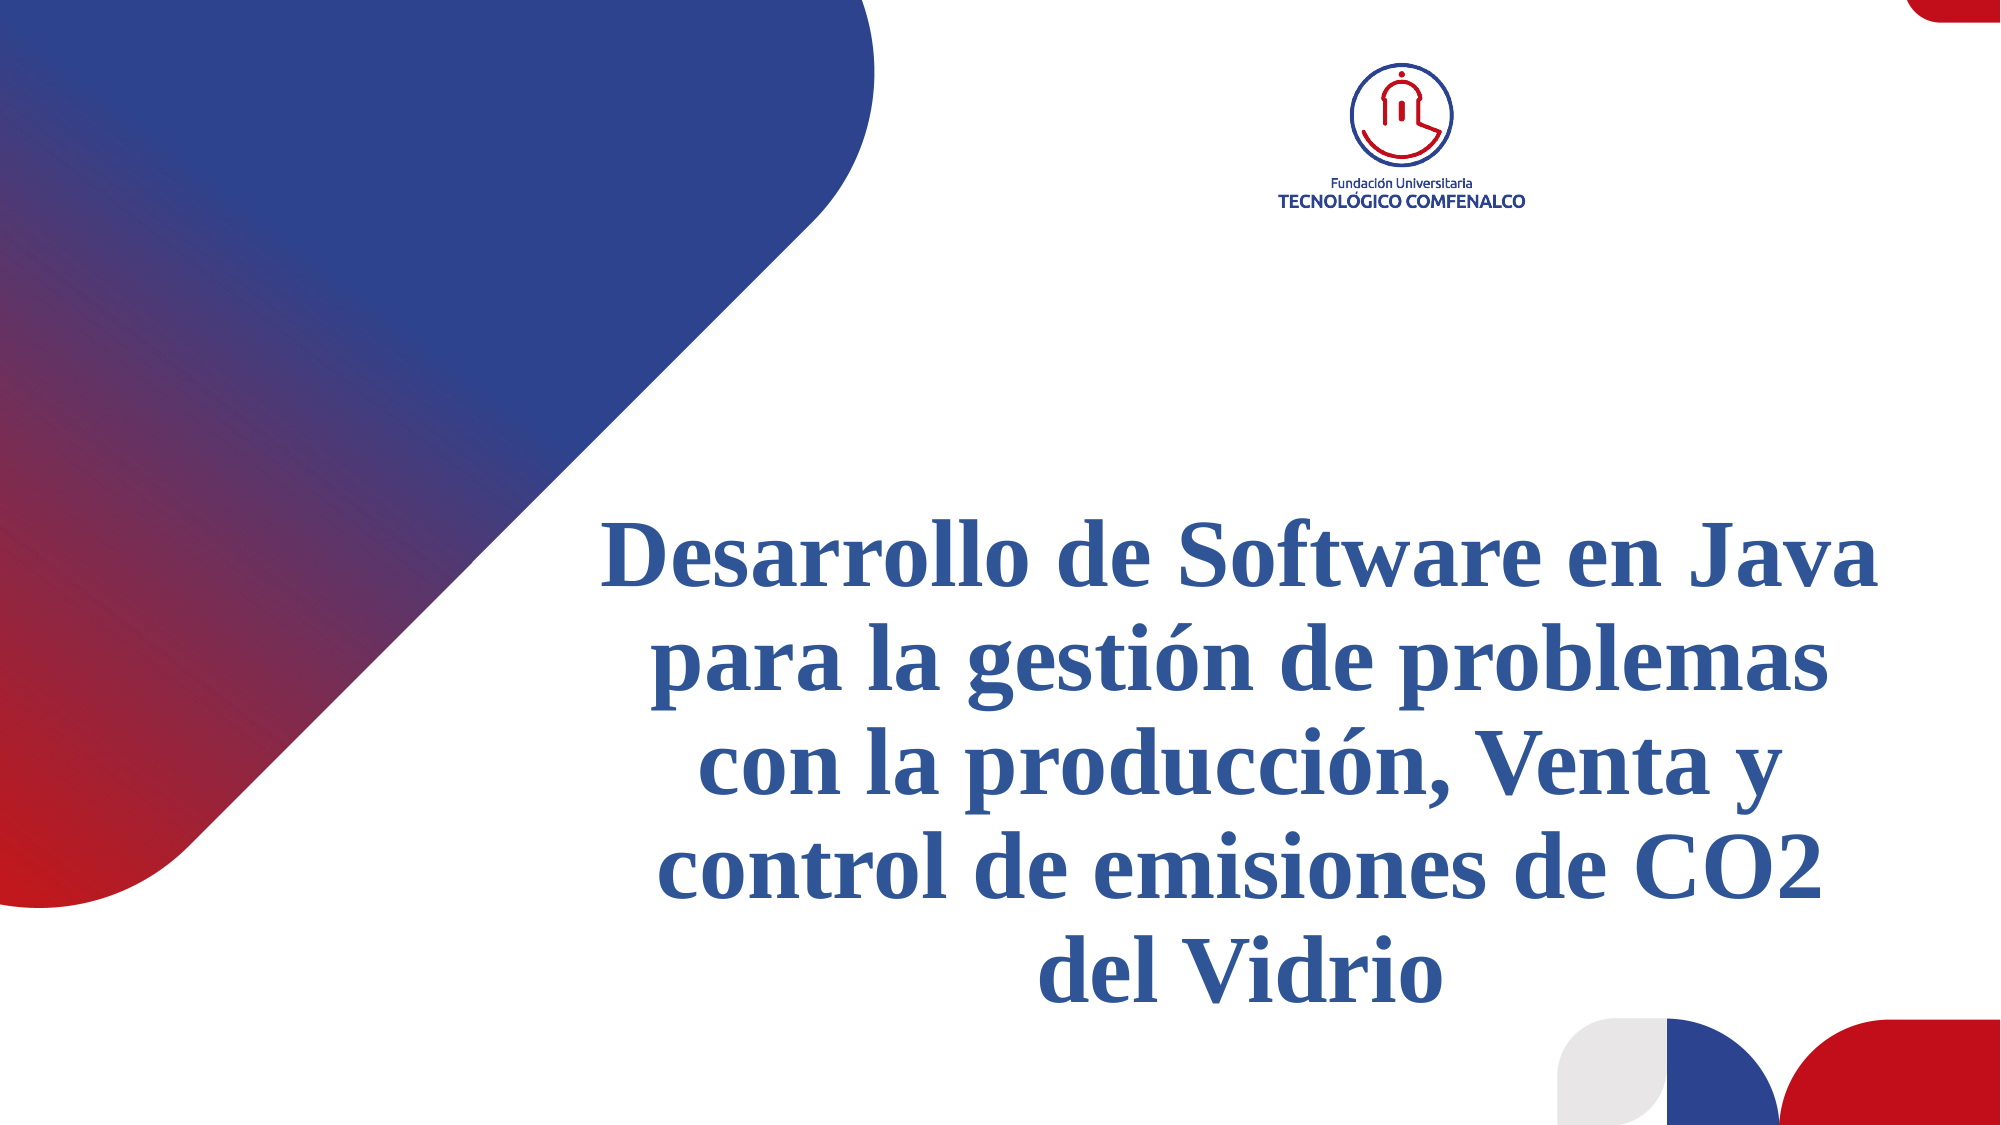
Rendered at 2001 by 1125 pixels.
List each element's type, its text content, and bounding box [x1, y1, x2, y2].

text_box Desarrollo de Software en Java para la gestión de problemas con la producción, Venta y control de emisiones de CO2 del Vidrio [583, 495, 1899, 1049]
picture [0, 0, 2001, 1125]
